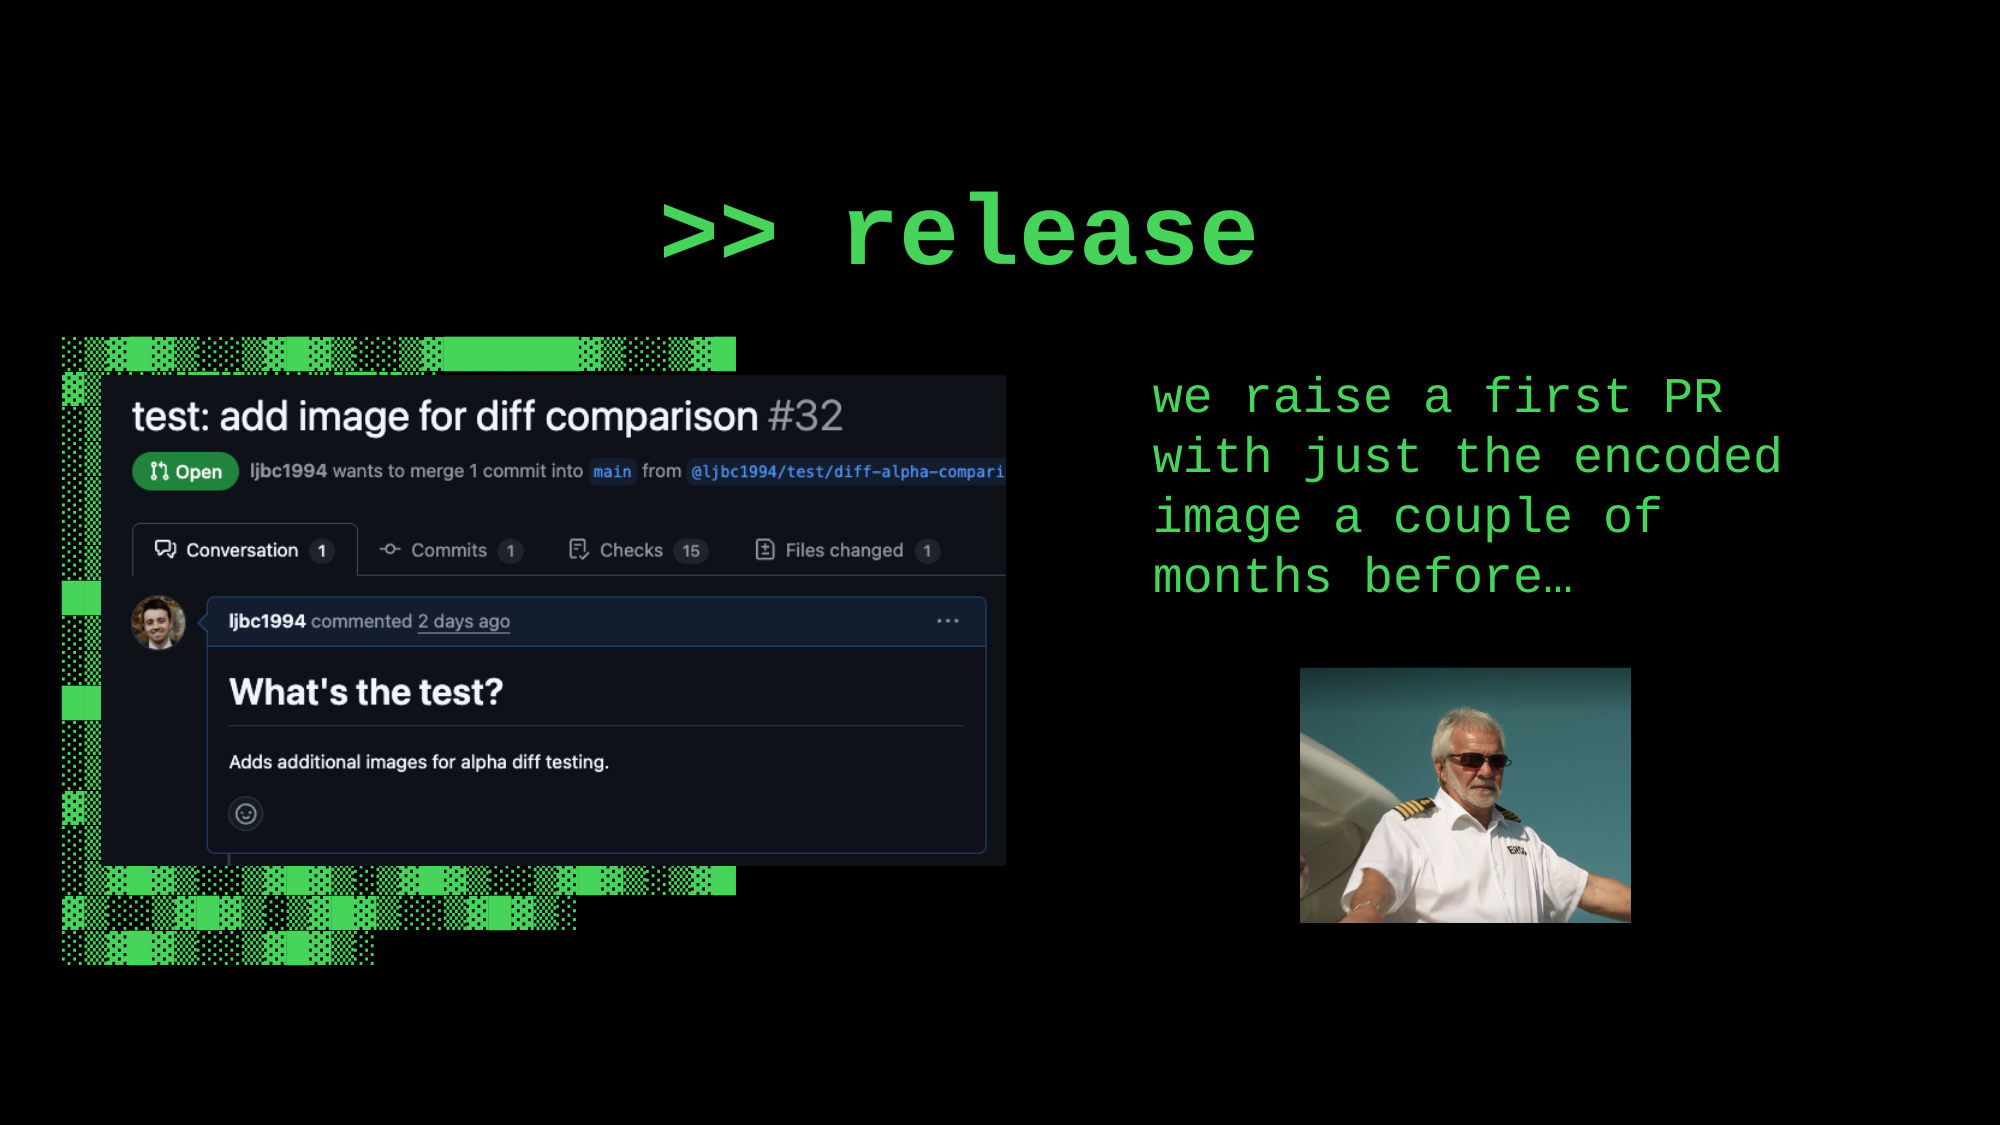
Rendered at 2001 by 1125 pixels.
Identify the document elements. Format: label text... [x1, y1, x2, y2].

picture [1300, 667, 1631, 923]
text_box we raise a first PR with just the encoded image a couple of months before… [1138, 354, 1857, 730]
text_box [249, 107, 1750, 294]
picture [101, 375, 1007, 866]
title >> release [169, 0, 1750, 294]
text_box ░▒▓█▓▒░░▒▓█▓▒░░▒▓██████▓▒░░▒▓█▓▒░░▒▓█▓▒░░▒▓█▓▒░ ░▒▓████████▓▒░▒▓██████▓▒░ ░▒▓█▓▒░░▒▓█▓▒░░▒▓██████▓▒░ ░▒▓██████▓▒░░▒▓█▓▒░░▒▓█▓▒░ ░▒▓██████▓▒░ ░▒▓███████▓▒░░▒▓███████▓▒░░▒▓██████████████▓▒░ ░▒▓███████▓▒░ ░▒▓██████▓▒░ ░▒▓██████▓▒░░▒▓█▓▒░░▒▓█▓▒░░▒▓██████▓▒░ ░▒▓██████▓▒░░▒▓████████▓▒░ ░▒▓█▓▒░░▒▓█▓▒░▒▓█▓▒░░▒▓█▓▒░▒▓█▓▒░░▒▓█▓▒░░▒▓█▓▒░ ░▒▓█▓▒░ ░▒▓█▓▒░░▒▓█▓▒░ ░▒▓█▓▒░░▒▓█▓▒░▒▓█▓▒░░▒▓█▓▒░▒▓█▓▒░░▒▓█▓▒░▒▓█▓▒░░▒▓█▓▒░ ░▒▓█▓▒░░▒▓█▓▒░ [47, 327, 758, 972]
